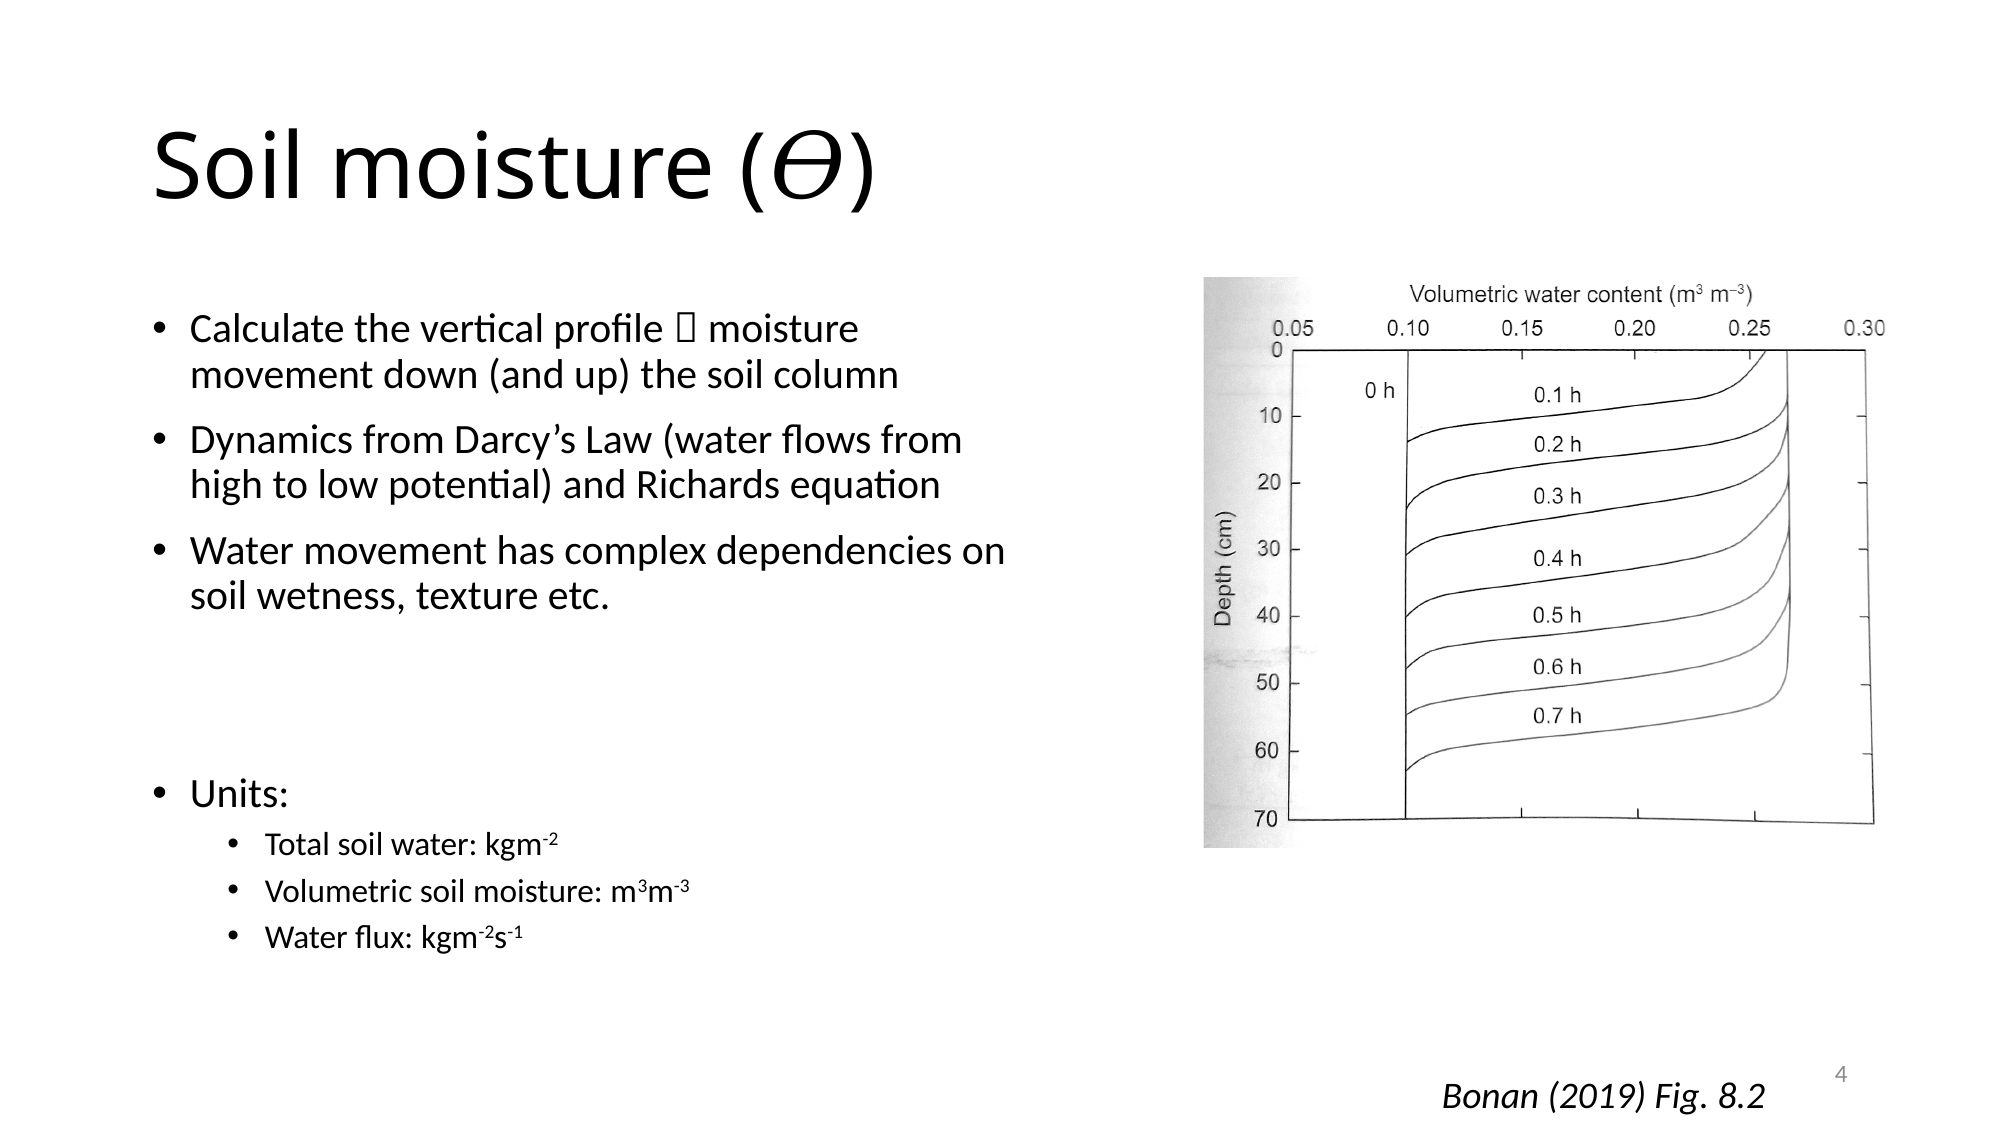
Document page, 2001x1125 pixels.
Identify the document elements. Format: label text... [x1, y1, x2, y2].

picture [1203, 214, 1899, 911]
title Soil moisture (𝛳) [137, 59, 1863, 278]
text_box Bonan (2019) Fig. 8.2 [1427, 1064, 1863, 1124]
list Calculate the vertical profile  moisture movement down (and up) the soil column Dynamics from Darcy’s Law (water flows from high to low potential) and Richards equation Water movement has complex dependencies on soil wetness, texture etc. Units: Total soil water: kgm-2 Volumetric soil moisture: m3m-3 Water flux: kgm-2s-1 [137, 299, 1029, 1014]
slide_number 4 [1412, 1042, 1863, 1103]
